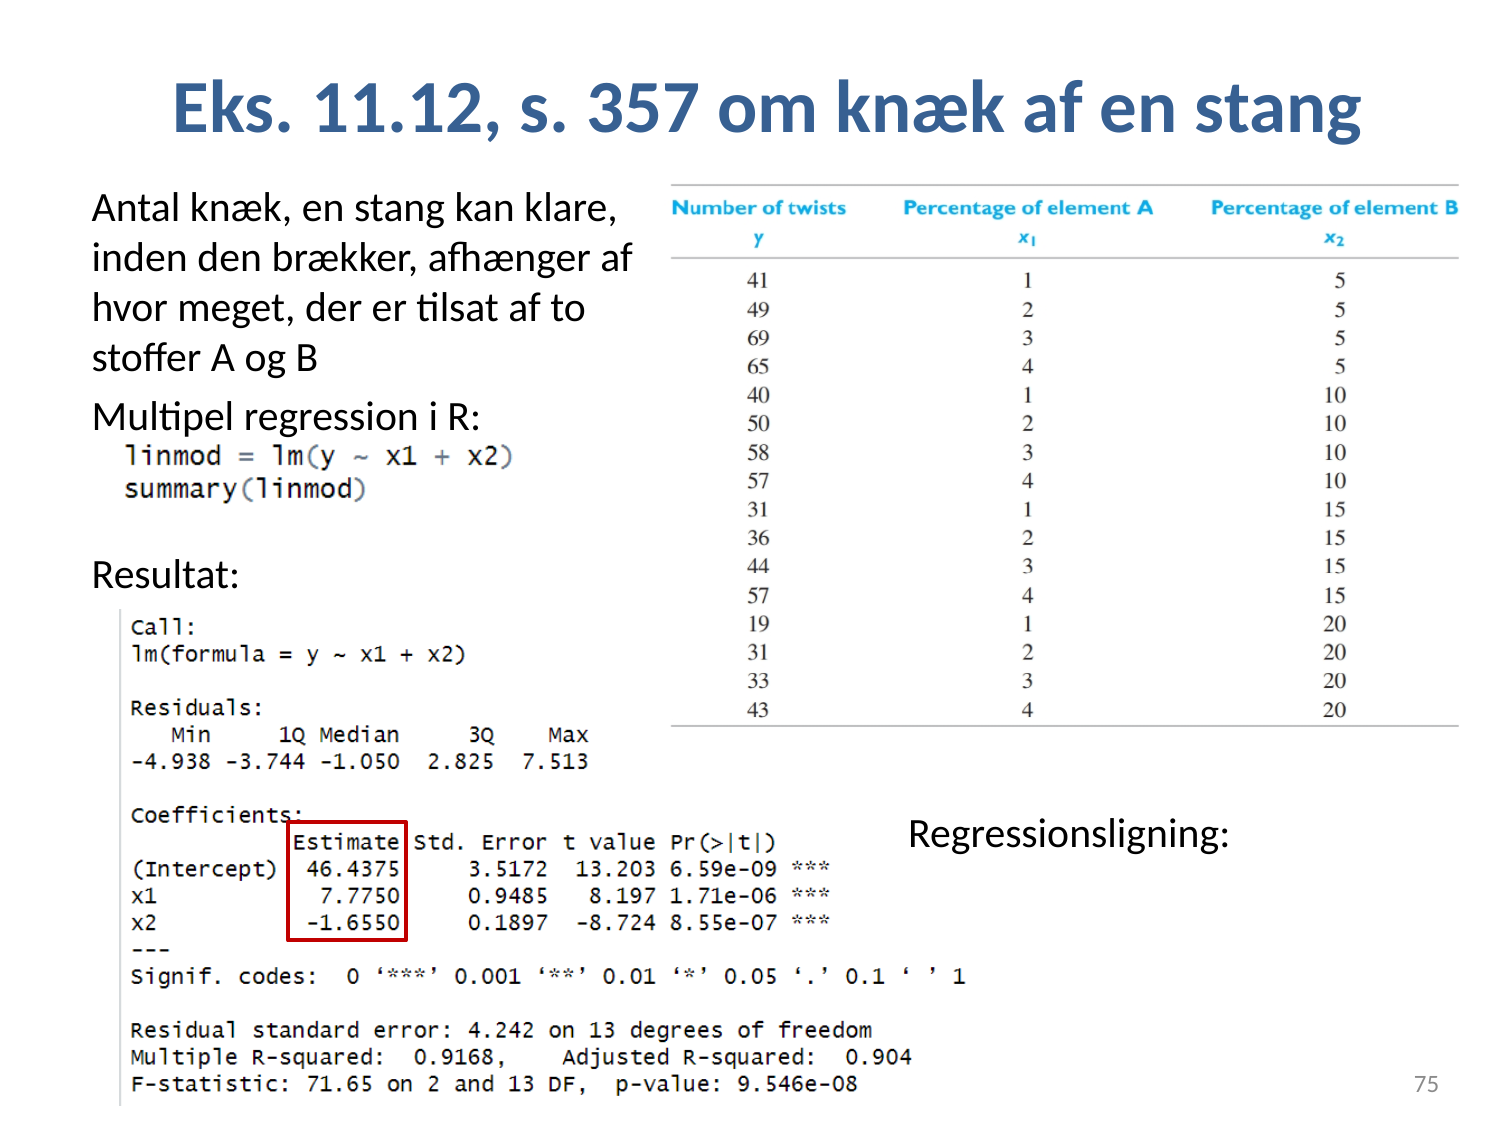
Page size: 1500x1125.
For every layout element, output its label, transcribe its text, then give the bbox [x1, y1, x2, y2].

picture [119, 439, 522, 509]
picture [119, 172, 1482, 1107]
title Eks. 11.12, s. 357 om knæk af en stang [76, 45, 1459, 161]
slide_number 75 [1104, 1058, 1455, 1107]
